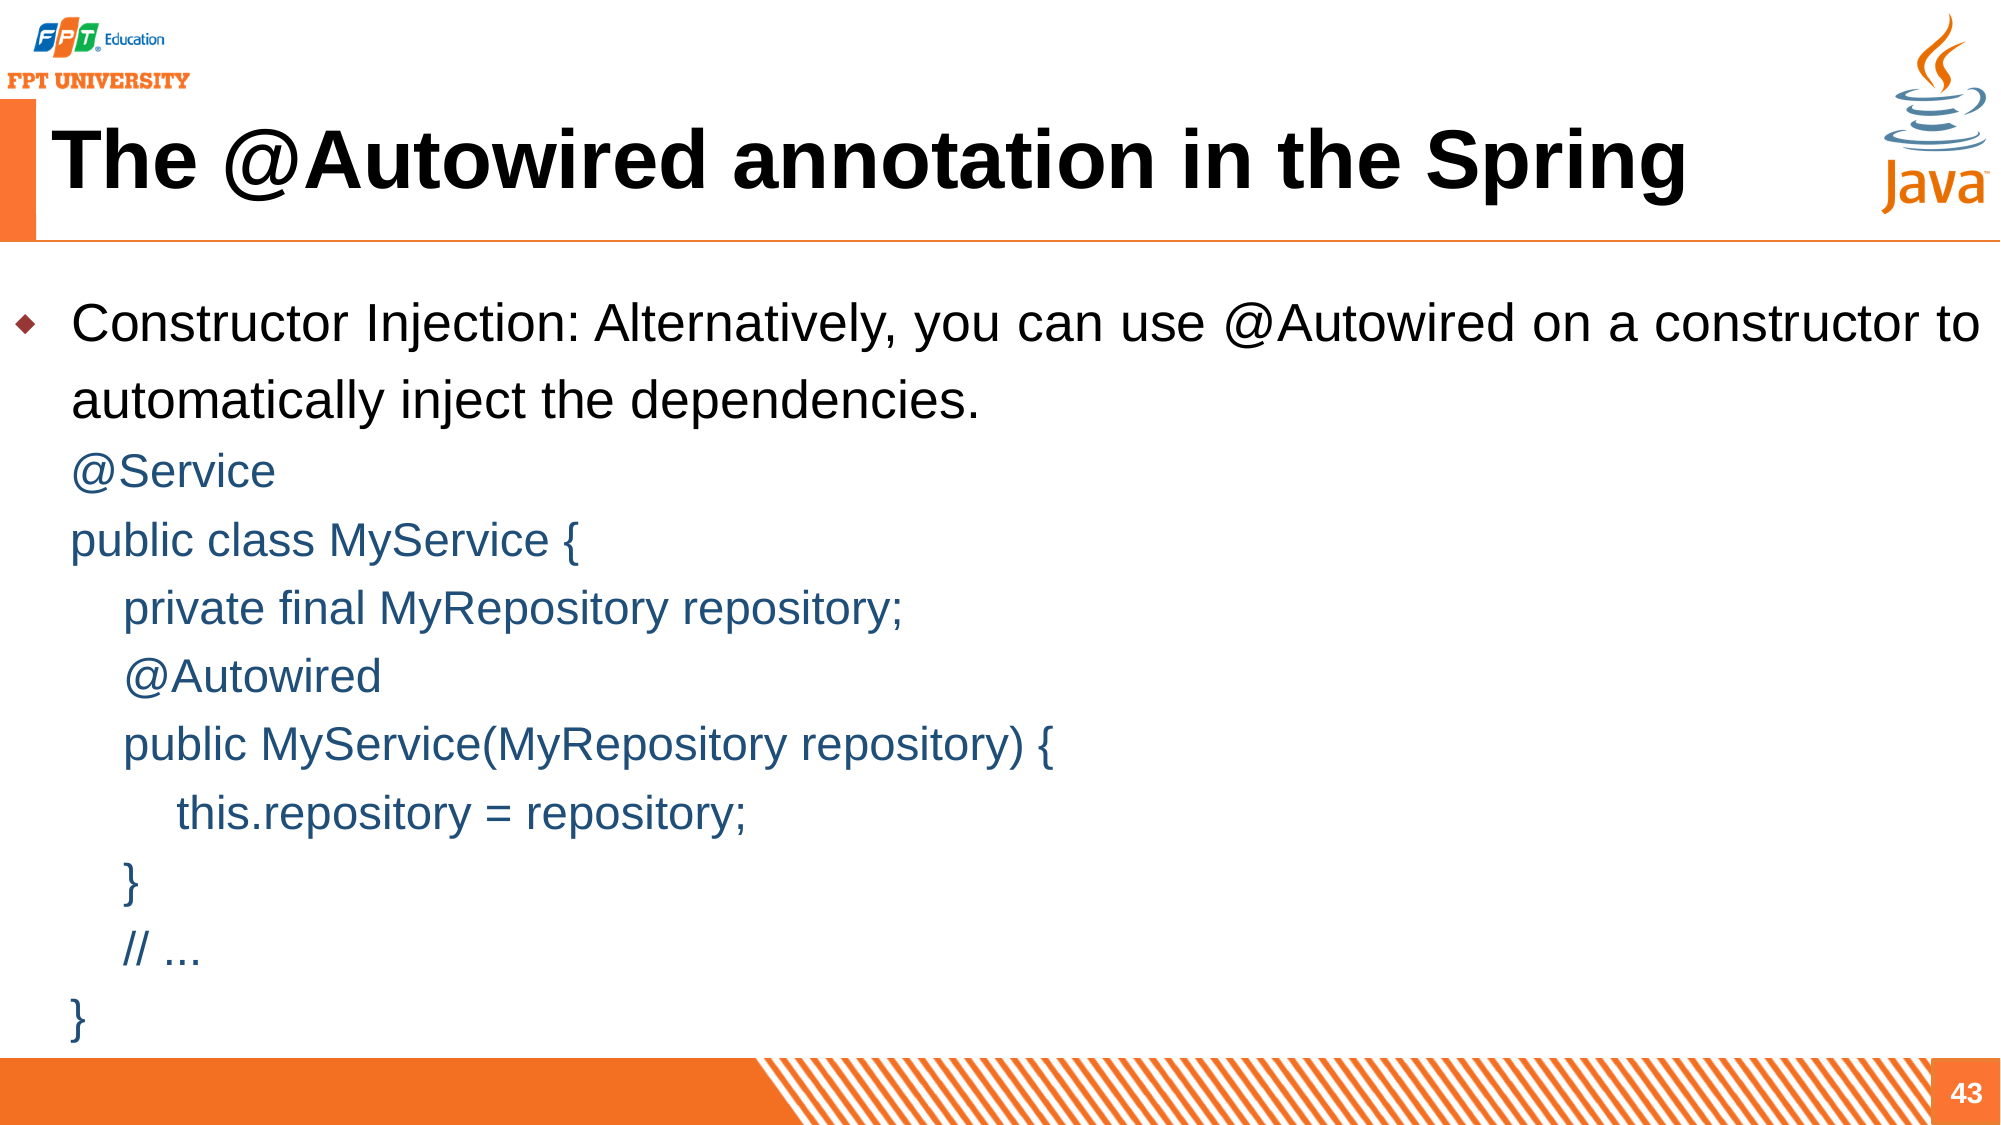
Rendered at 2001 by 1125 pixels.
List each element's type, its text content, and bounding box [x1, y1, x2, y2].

picture [0, 1058, 1934, 1125]
title The @Autowired annotation in the Spring [36, 108, 1869, 215]
slide_number 43 [1933, 1059, 2000, 1124]
picture [0, 2, 197, 99]
picture [1868, 4, 2000, 226]
list Constructor Injection: Alternatively, you can use @Autowired on a constructor to automatically inject the dependencies. @Service public class MyService { private final MyRepository repository; @Autowired public MyService(MyRepository repository) { this.repository = repository; } // ... } [0, 266, 2000, 1057]
